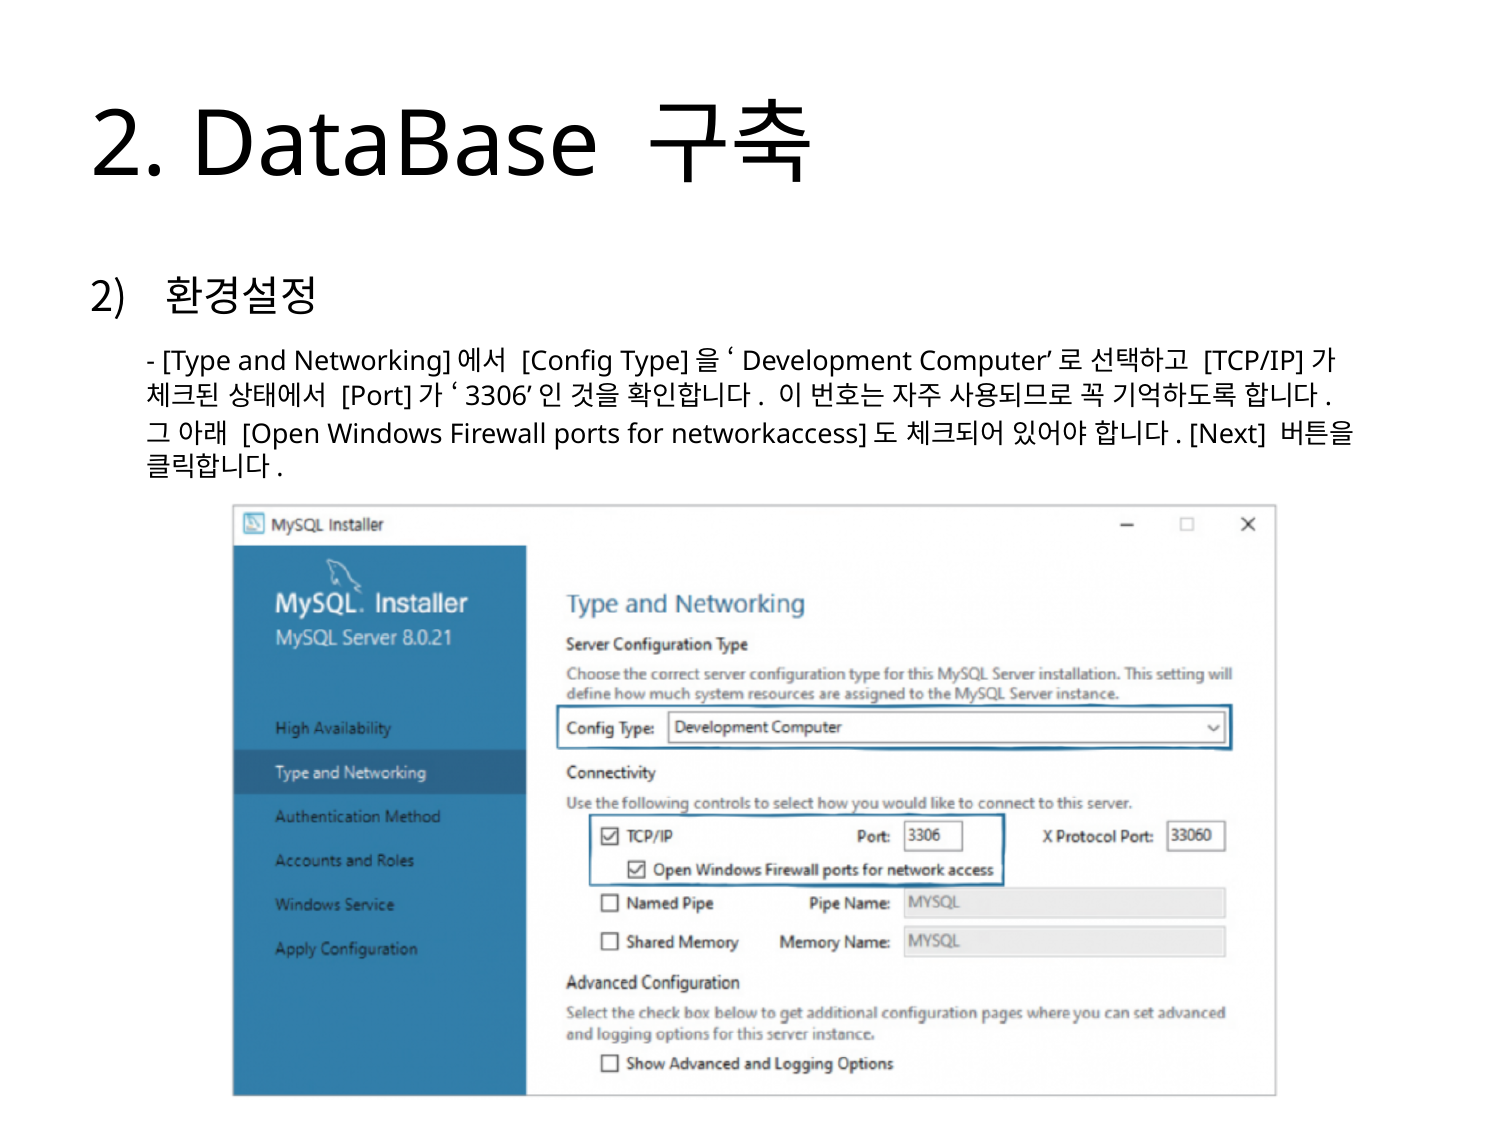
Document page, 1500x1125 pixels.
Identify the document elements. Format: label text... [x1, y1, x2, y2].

title 2. DataBase 구축 [75, 45, 1425, 233]
picture [229, 503, 1280, 1100]
list 환경설정 - [Type and Networking]에서 [Config Type]을 ‘Development Computer’로 선택하고 [TCP/IP]가 체크된 상태에서 [Port]가 ‘3306’인 것을 확인합니다. 이 번호는 자주 사용되므로 꼭 기억하도록 합니다. 그 아래 [Open Windows Firewall ports for networkaccess]도 체크되어 있어야 합니다. [Next] 버튼을 클릭합니다. [75, 262, 1425, 1005]
